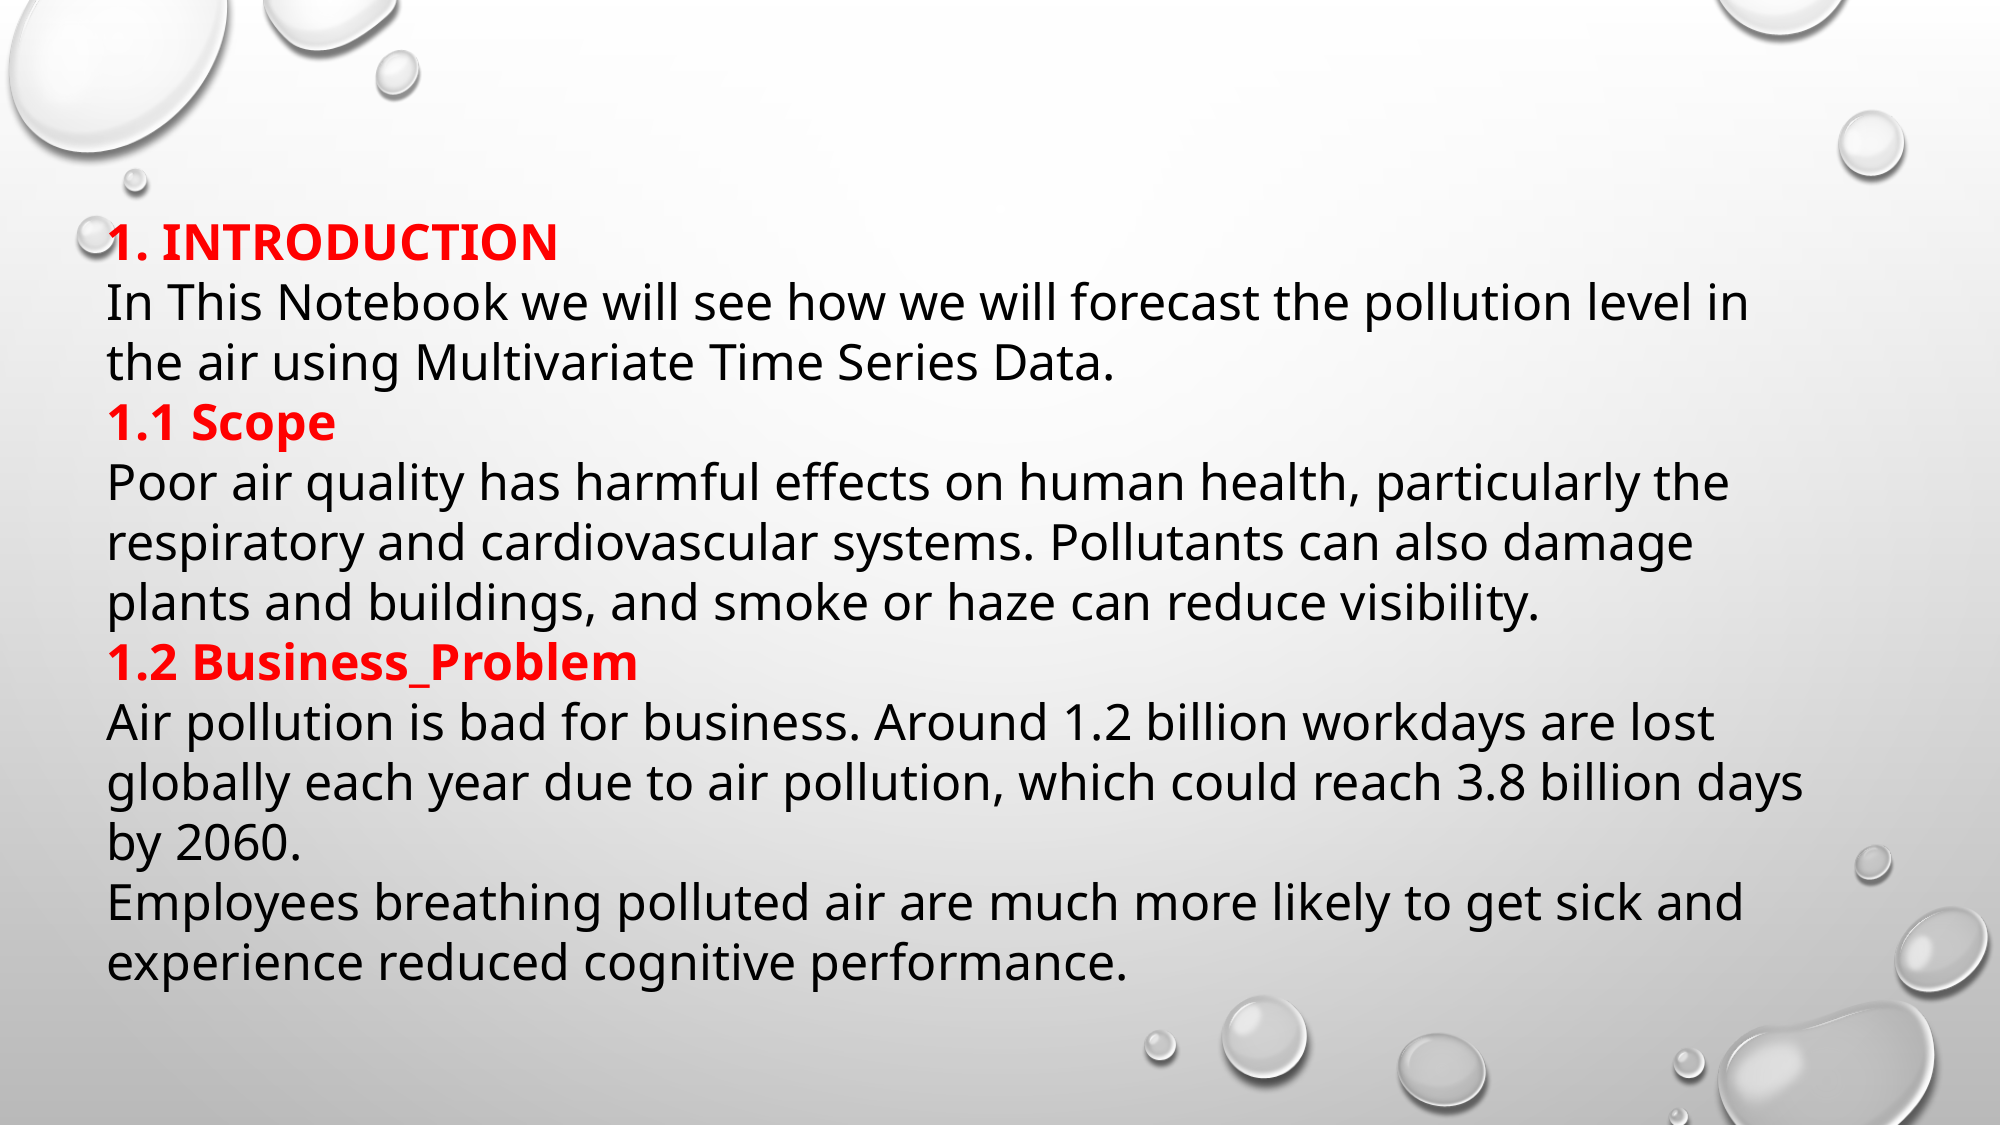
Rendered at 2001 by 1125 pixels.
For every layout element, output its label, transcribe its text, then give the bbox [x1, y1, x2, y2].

text_box 1. INTRODUCTION In This Notebook we will see how we will forecast the pollution level in the air using Multivariate Time Series Data. 1.1 Scope Poor air quality has harmful effects on human health, particularly the respiratory and cardiovascular systems. Pollutants can also damage plants and buildings, and smoke or haze can reduce visibility. 1.2 Business_Problem Air pollution is bad for business. Around 1.2 billion workdays are lost globally each year due to air pollution, which could reach 3.8 billion days by 2060. Employees breathing polluted air are much more likely to get sick and experience reduced cognitive performance. [92, 203, 1841, 999]
picture [0, 0, 2000, 1125]
